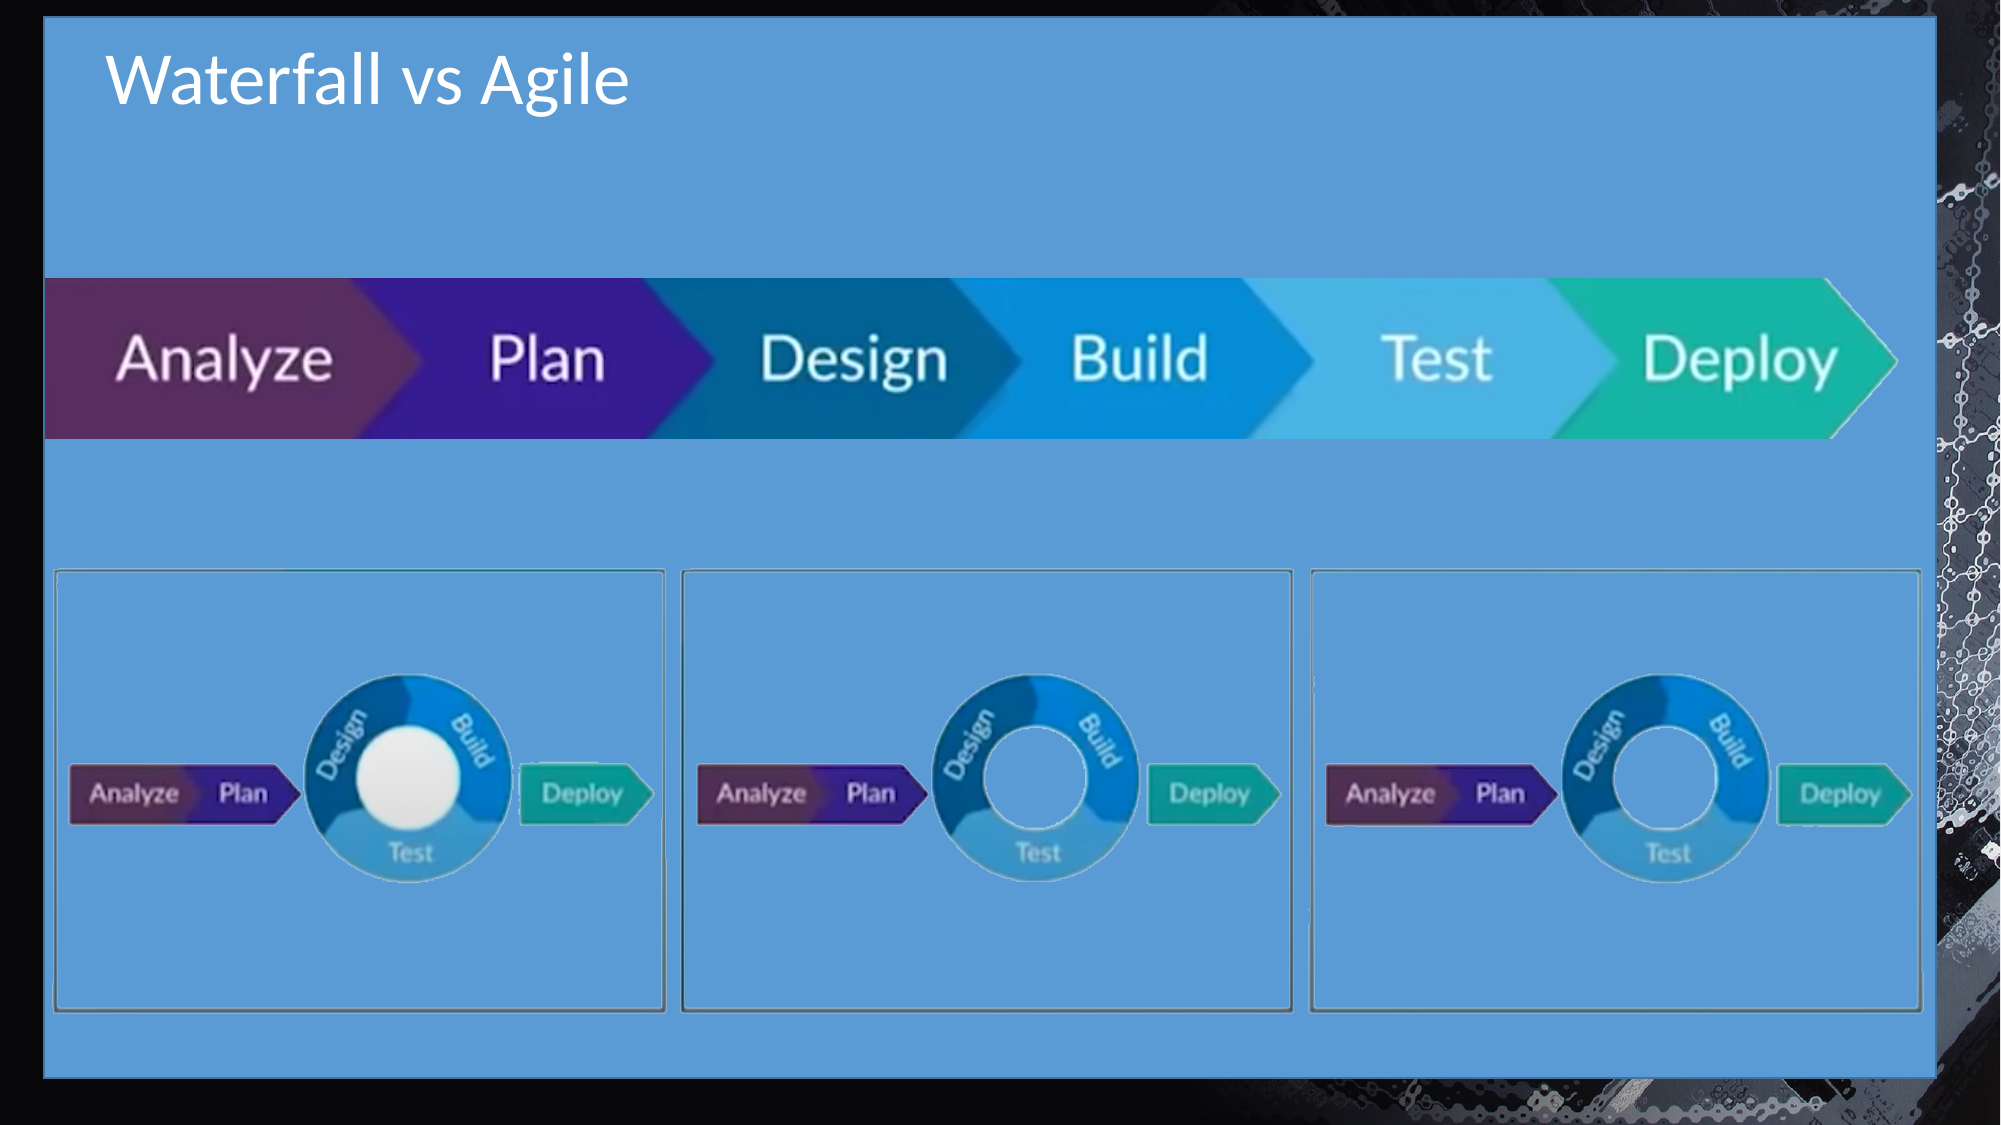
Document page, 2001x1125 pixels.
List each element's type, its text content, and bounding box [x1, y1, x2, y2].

picture [0, 0, 2001, 1125]
list Waterfall vs Agile [90, 32, 1794, 140]
